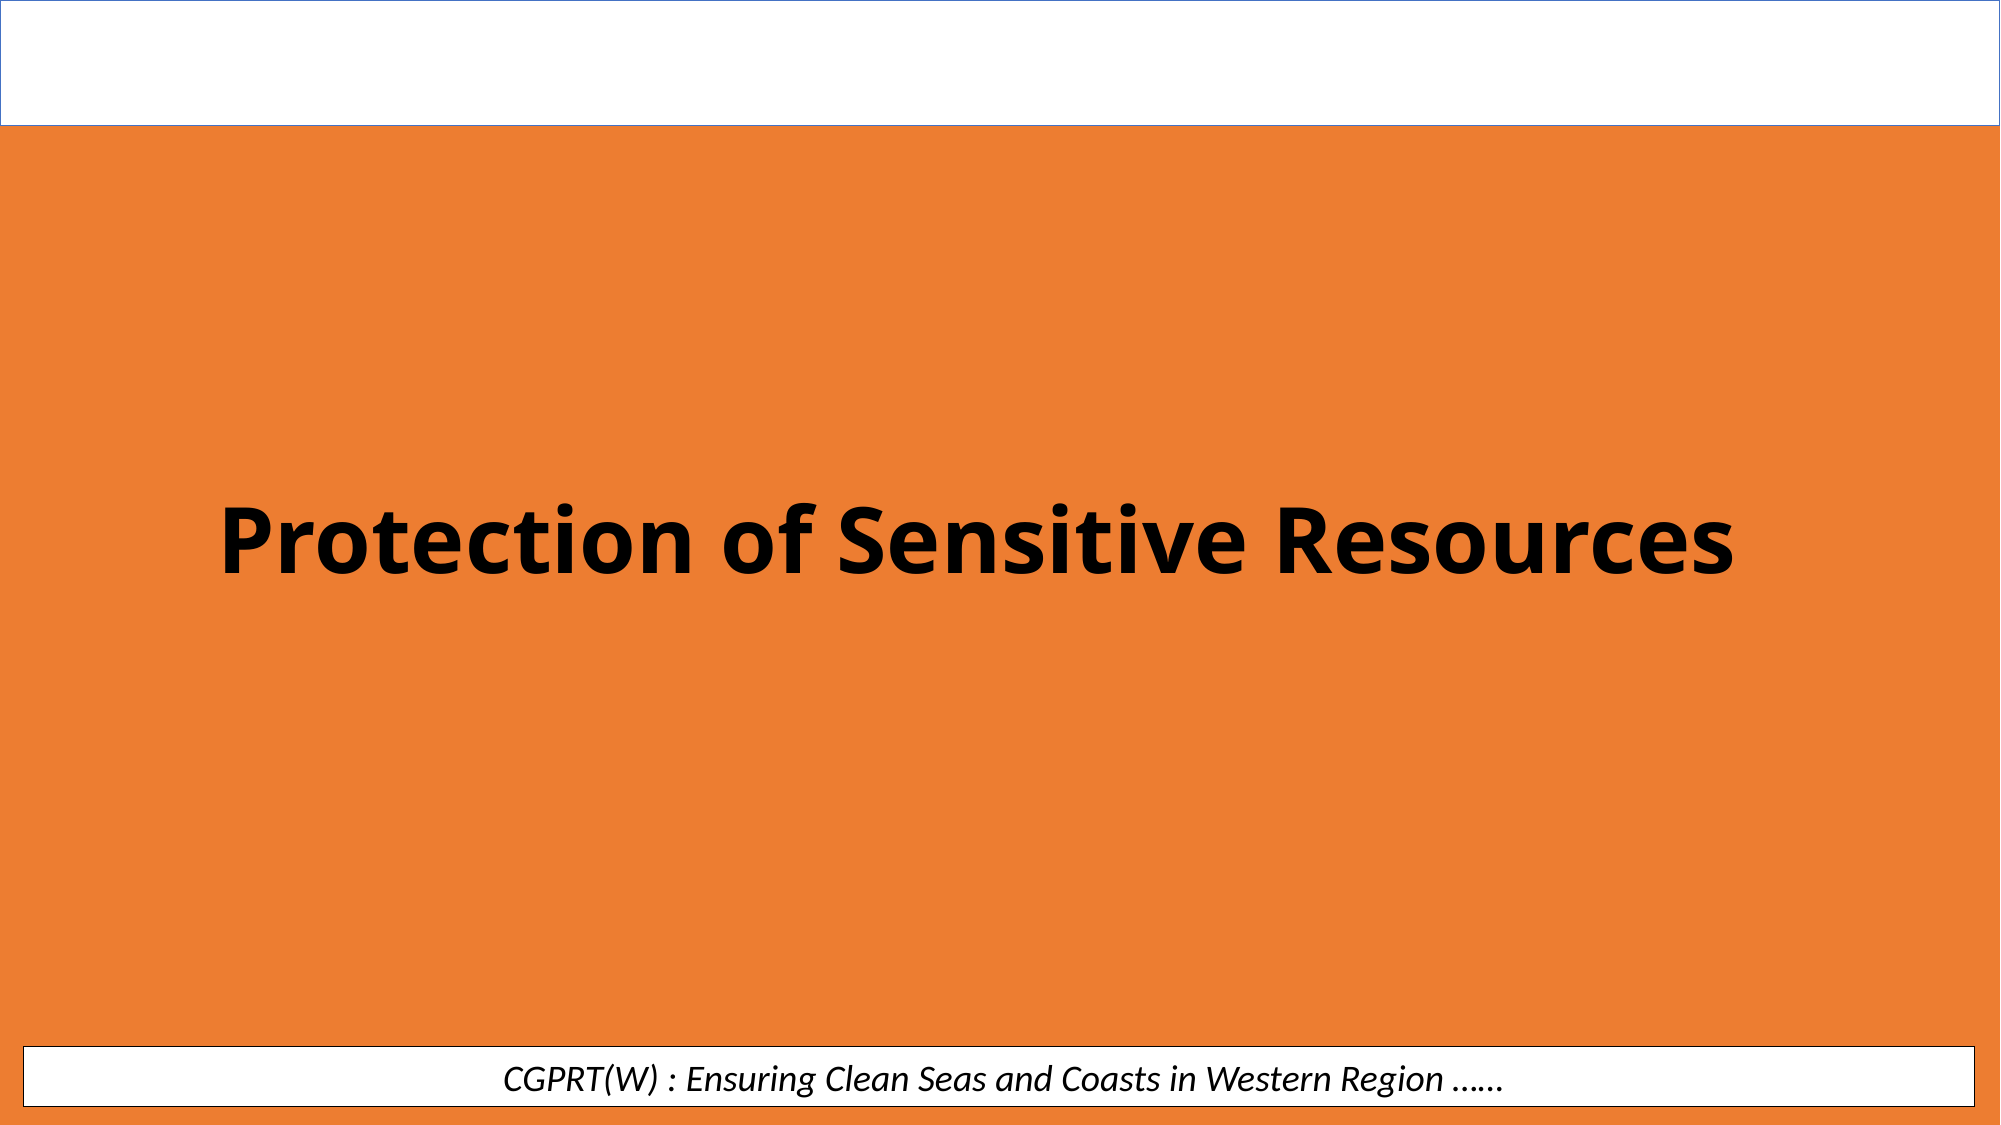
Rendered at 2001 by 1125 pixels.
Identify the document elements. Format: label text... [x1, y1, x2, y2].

text_box CGPRT(W) : Ensuring Clean Seas and Coasts in Western Region …… [23, 1046, 1975, 1107]
text_box Protection of Sensitive Resources [202, 487, 1796, 729]
text_box [0, 0, 2000, 126]
